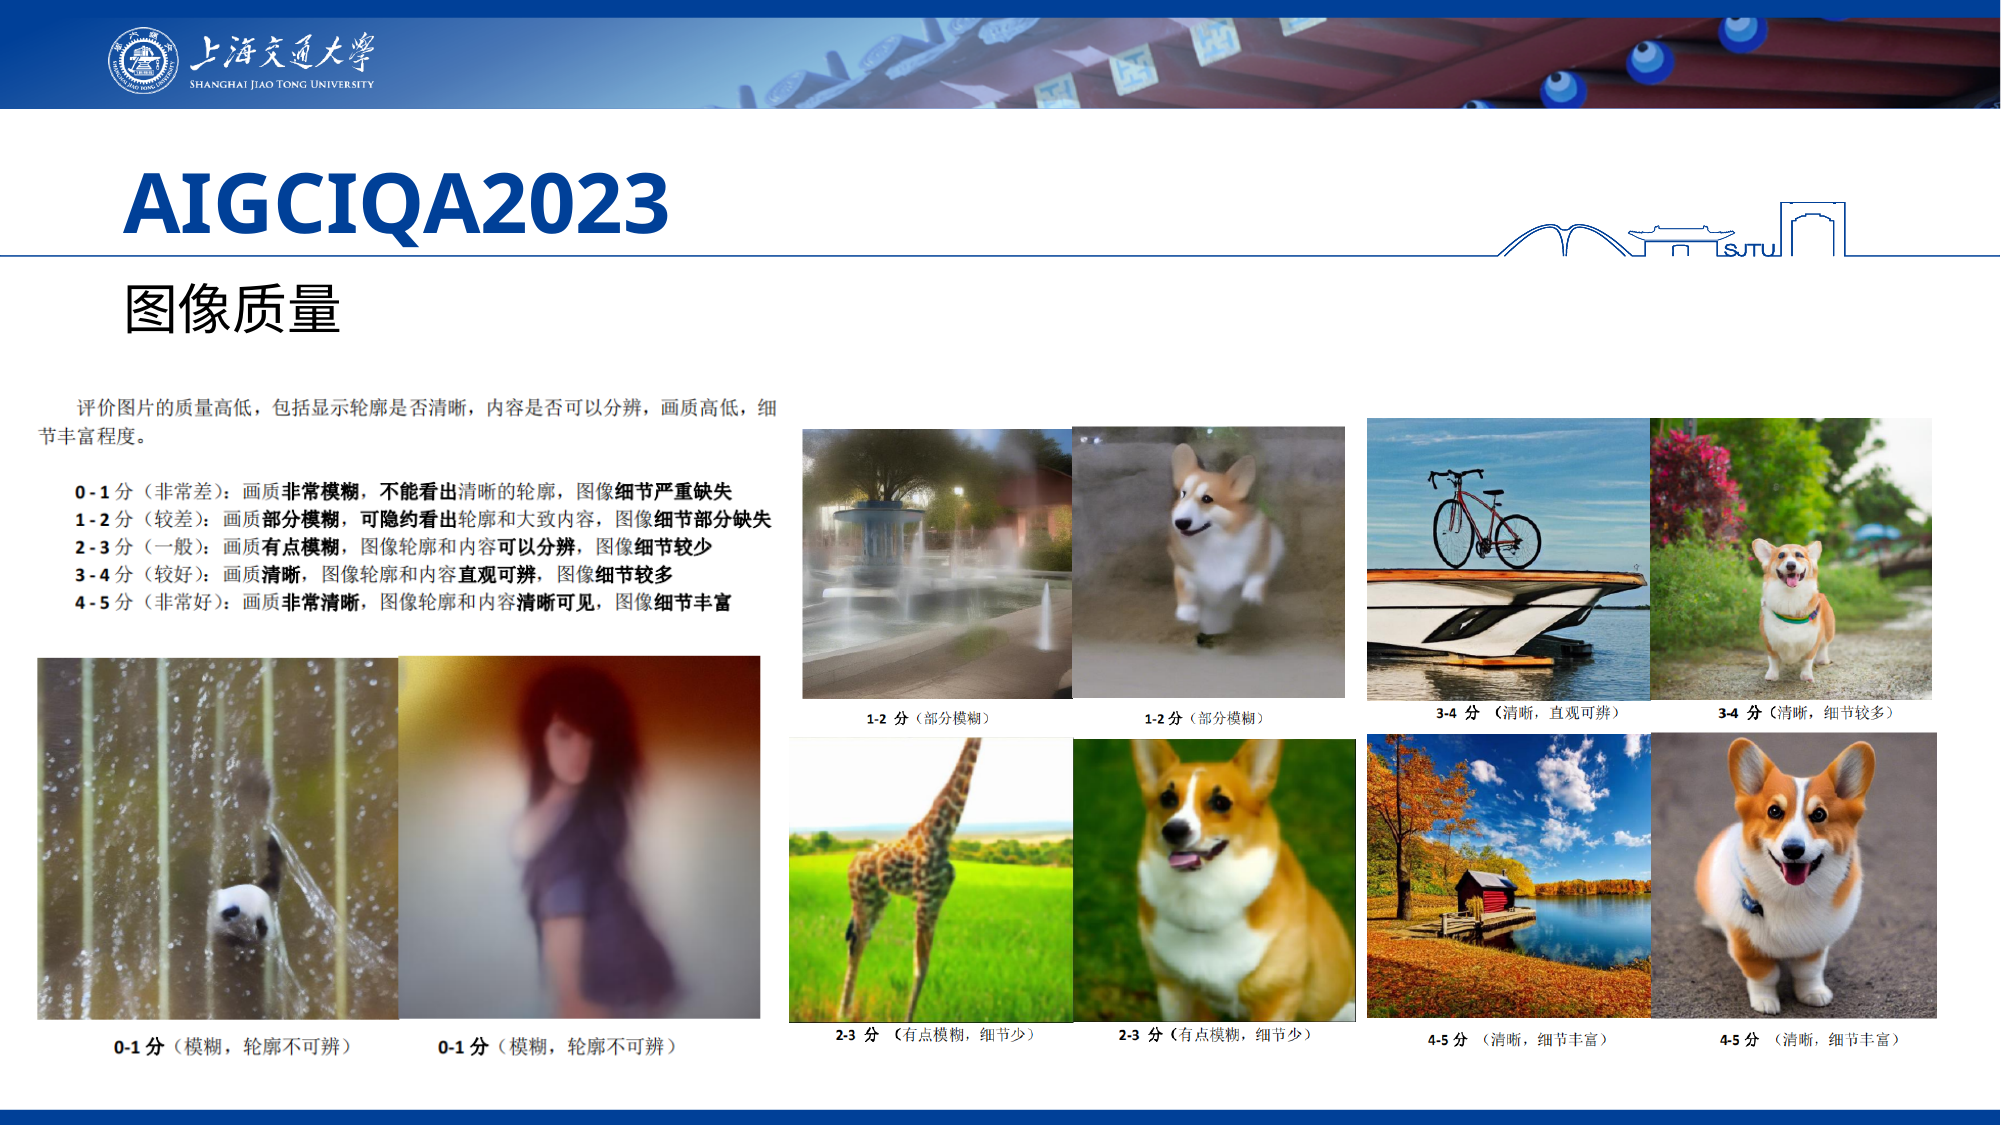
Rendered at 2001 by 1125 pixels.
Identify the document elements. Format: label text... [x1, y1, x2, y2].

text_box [786, 416, 1365, 1043]
picture [1364, 416, 1940, 1051]
picture [21, 389, 791, 1059]
picture [0, 0, 2001, 109]
title AIGCIQA2023 [108, 159, 1940, 254]
list 图像质量 [108, 253, 685, 349]
